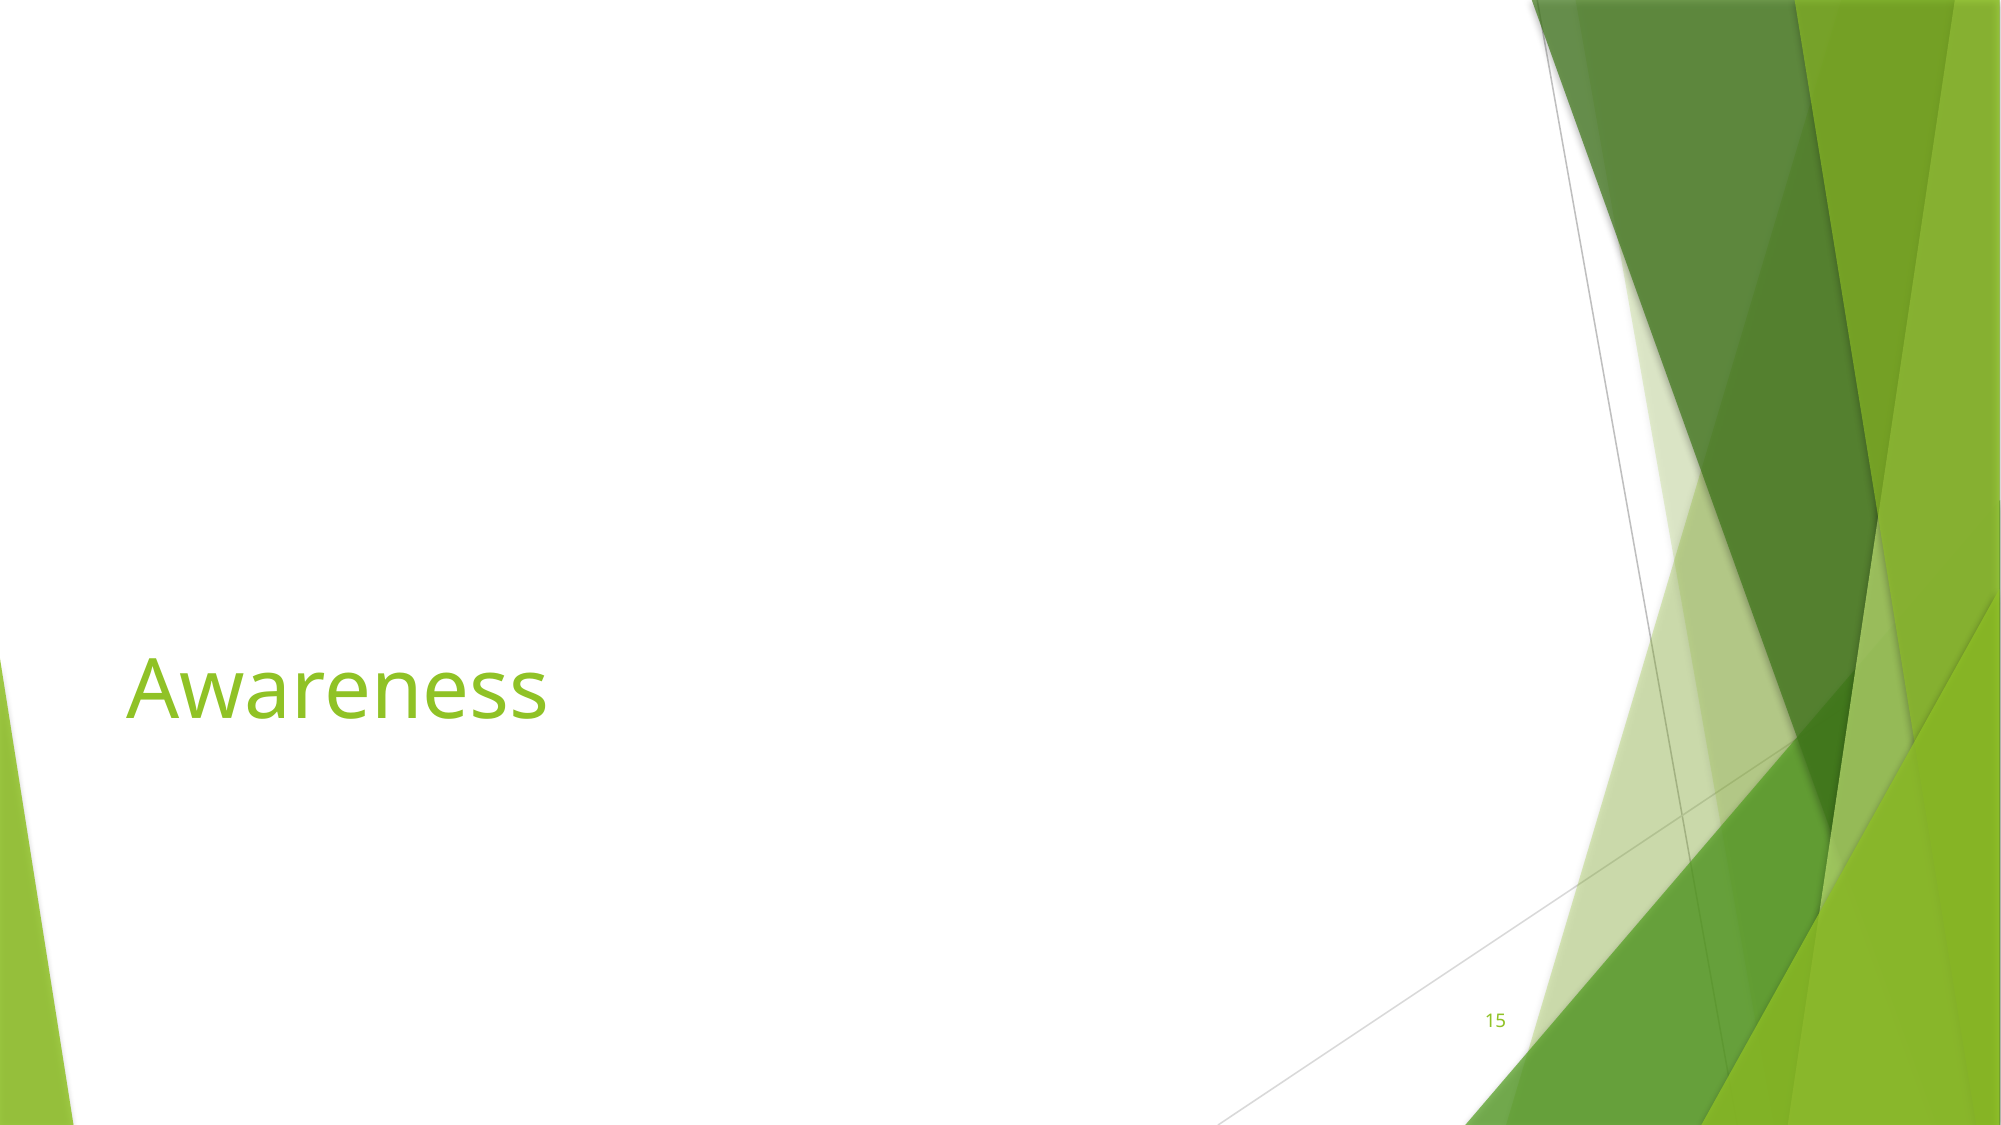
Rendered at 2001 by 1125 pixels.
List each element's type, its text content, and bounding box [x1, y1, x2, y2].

slide_number 15 [1409, 991, 1522, 1051]
title Awareness [111, 443, 1522, 743]
